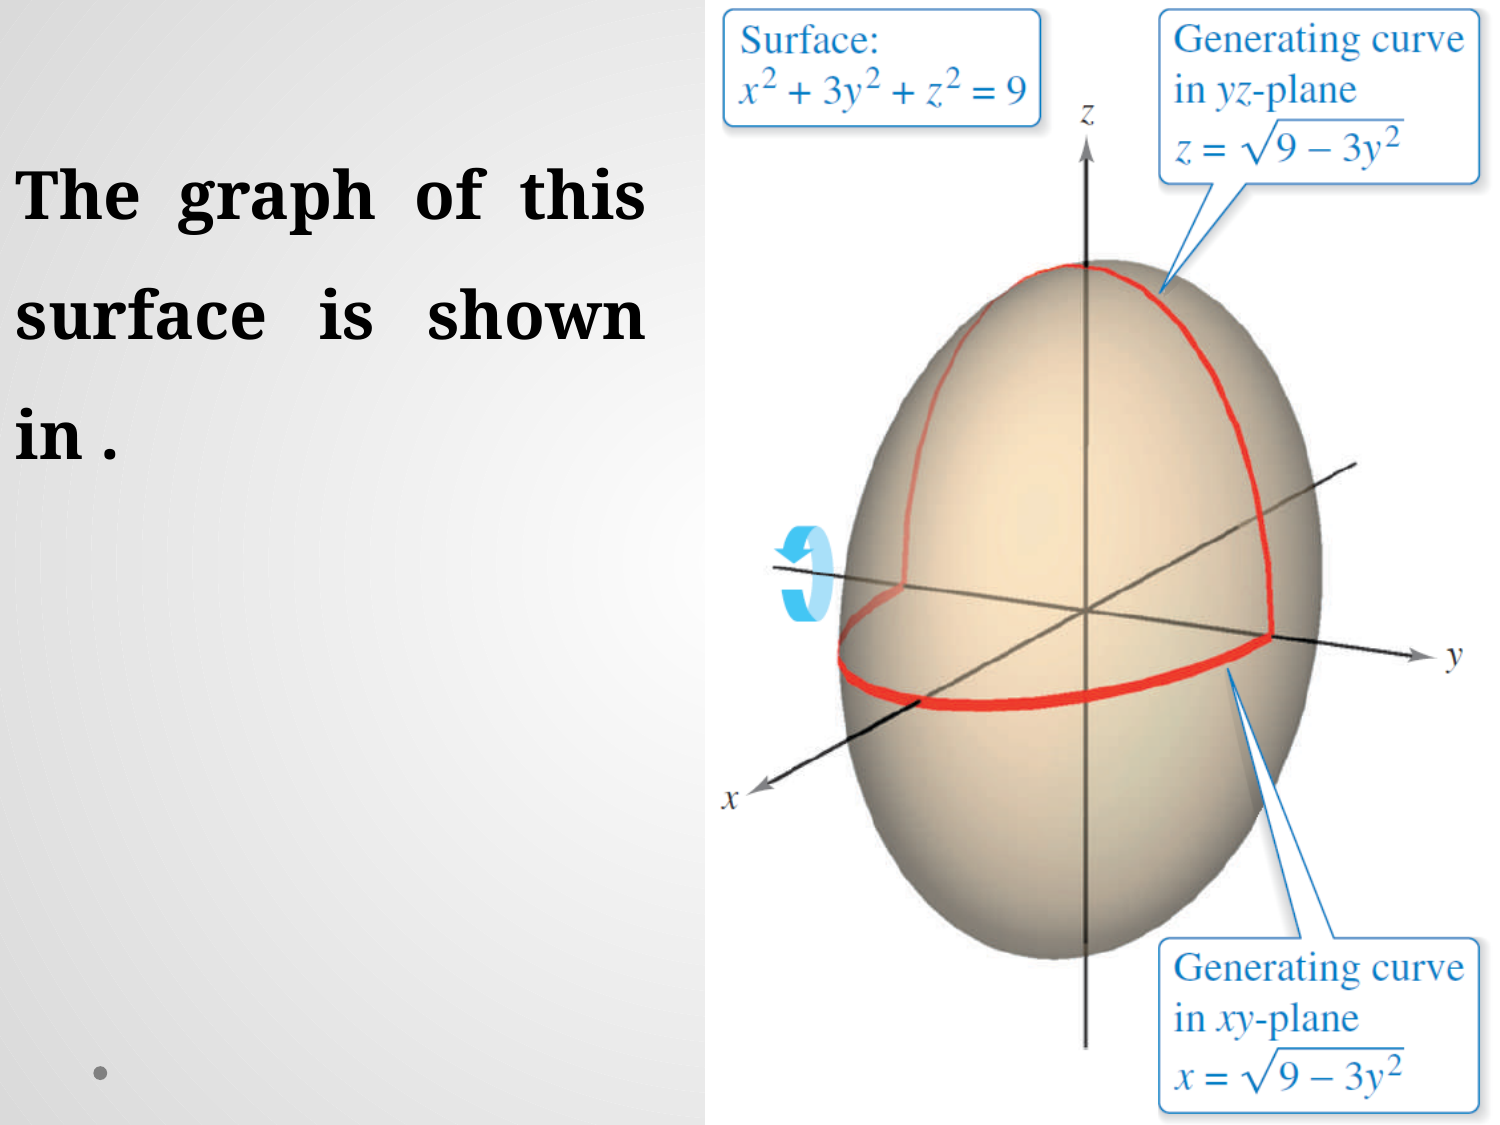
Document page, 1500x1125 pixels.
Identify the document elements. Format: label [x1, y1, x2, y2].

picture [705, 0, 1500, 1125]
